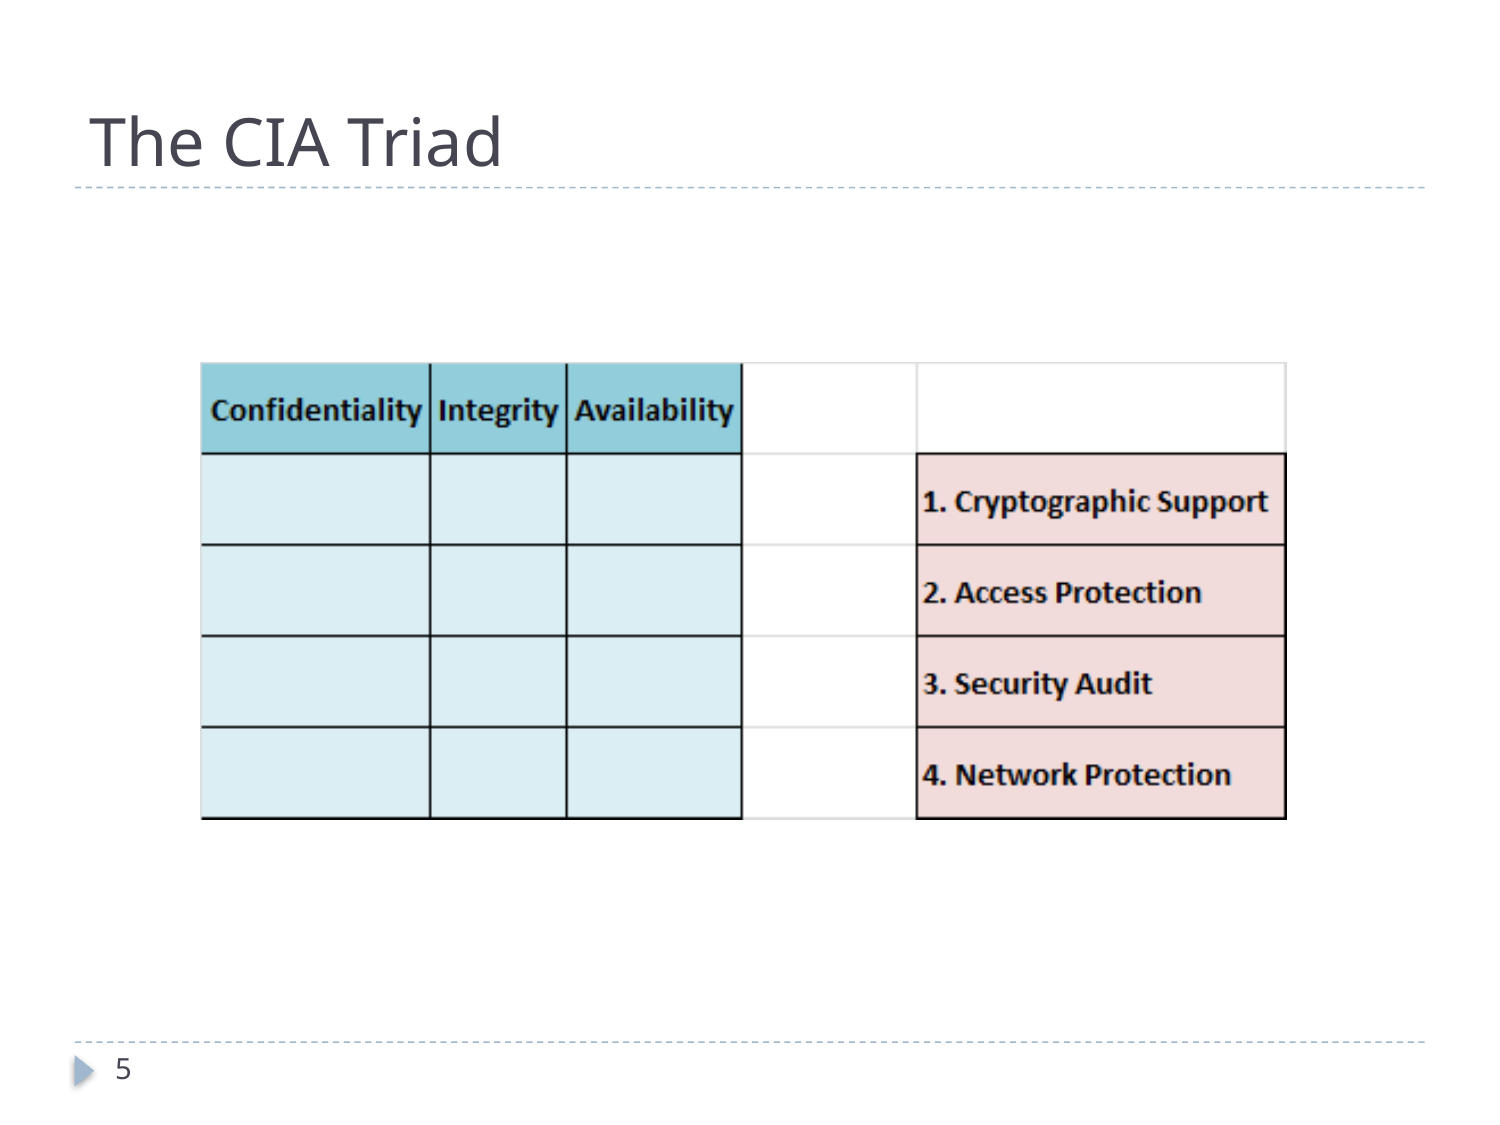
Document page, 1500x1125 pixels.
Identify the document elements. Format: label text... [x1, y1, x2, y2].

title The CIA Triad [75, 24, 1425, 188]
picture [199, 362, 1288, 820]
slide_number 5 [100, 1042, 426, 1103]
